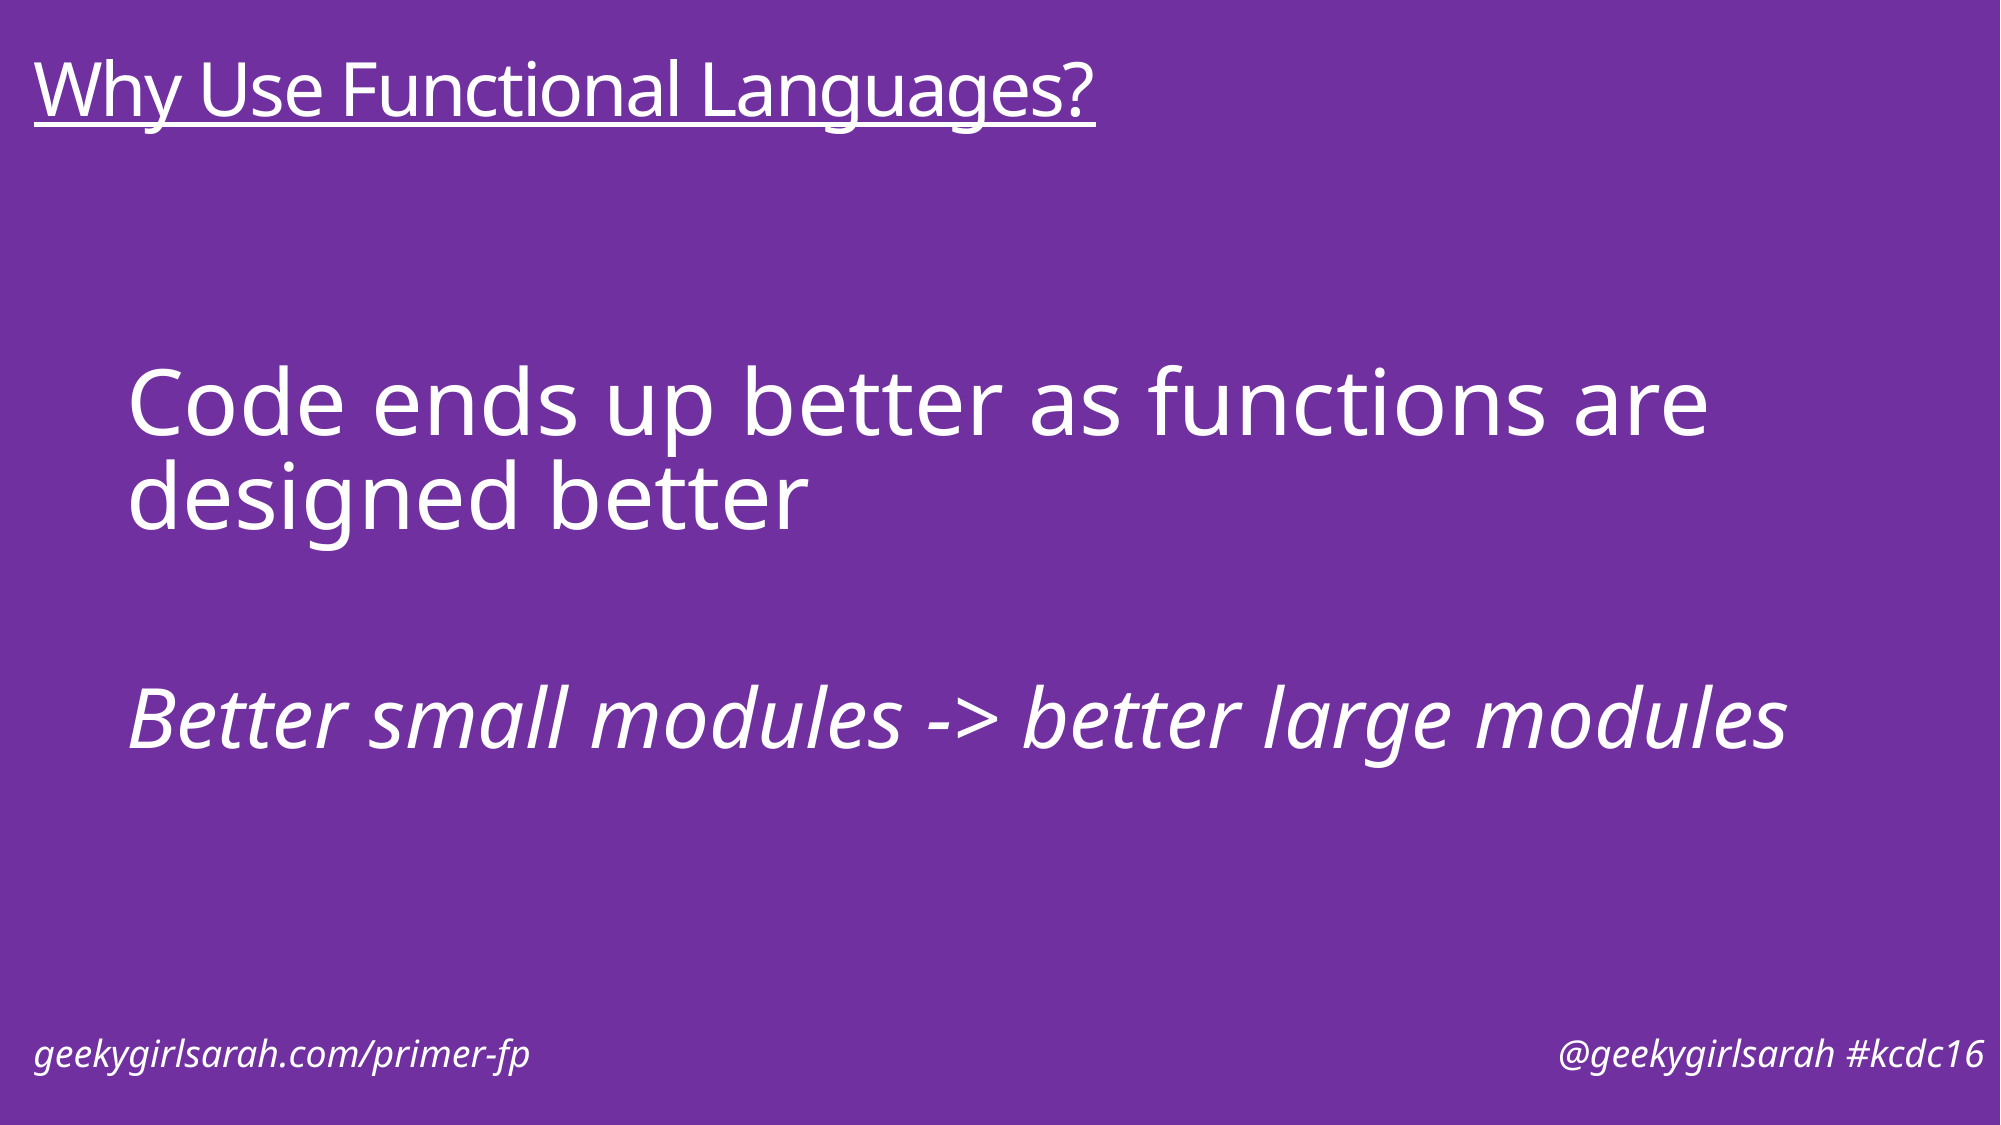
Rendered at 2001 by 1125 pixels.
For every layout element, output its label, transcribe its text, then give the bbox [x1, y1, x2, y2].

title Why Use Functional Languages? [18, 6, 1875, 180]
list Code ends up better as functions are designed better Better small modules -> better large modules [111, 179, 1876, 948]
